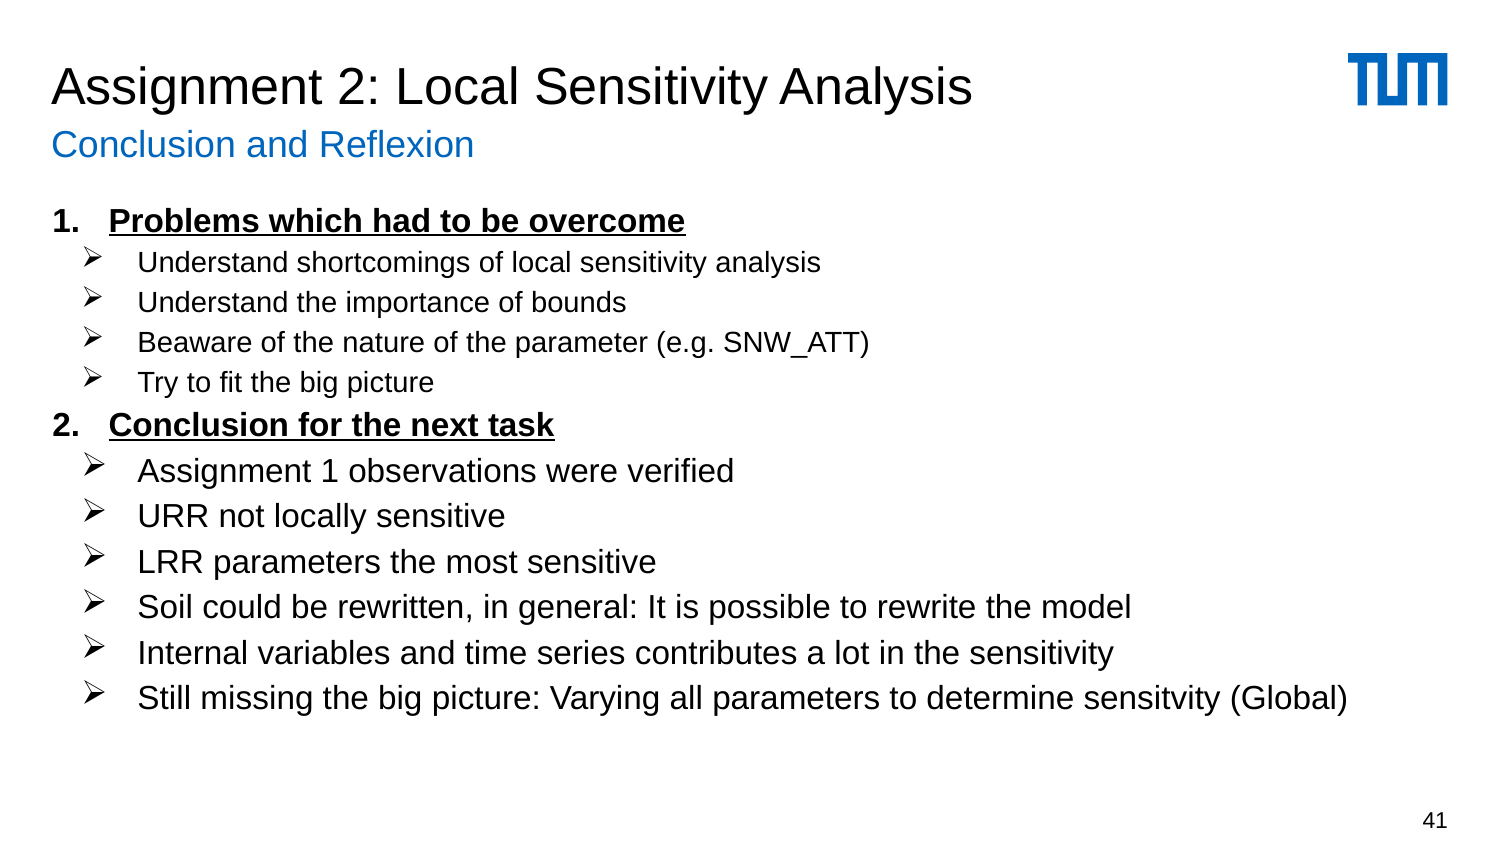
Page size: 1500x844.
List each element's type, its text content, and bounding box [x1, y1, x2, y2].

list Problems which had to be overcome Understand shortcomings of local sensitivity analysis Understand the importance of bounds Beaware of the nature of the parameter (e.g. SNW_ATT) Try to fit the big picture Conclusion for the next task Assignment 1 observations were verified URR not locally sensitive LRR parameters the most sensitive Soil could be rewritten, in general: It is possible to rewrite the model Internal variables and time series contributes a lot in the sensitivity Still missing the big picture: Varying all parameters to determine sensitvity (Global) [52, 192, 1449, 769]
slide_number 41 [1111, 796, 1448, 842]
title Assignment 2: Local Sensitivity Analysis [50, 47, 1448, 111]
list Conclusion and Reflexion [51, 112, 1447, 165]
